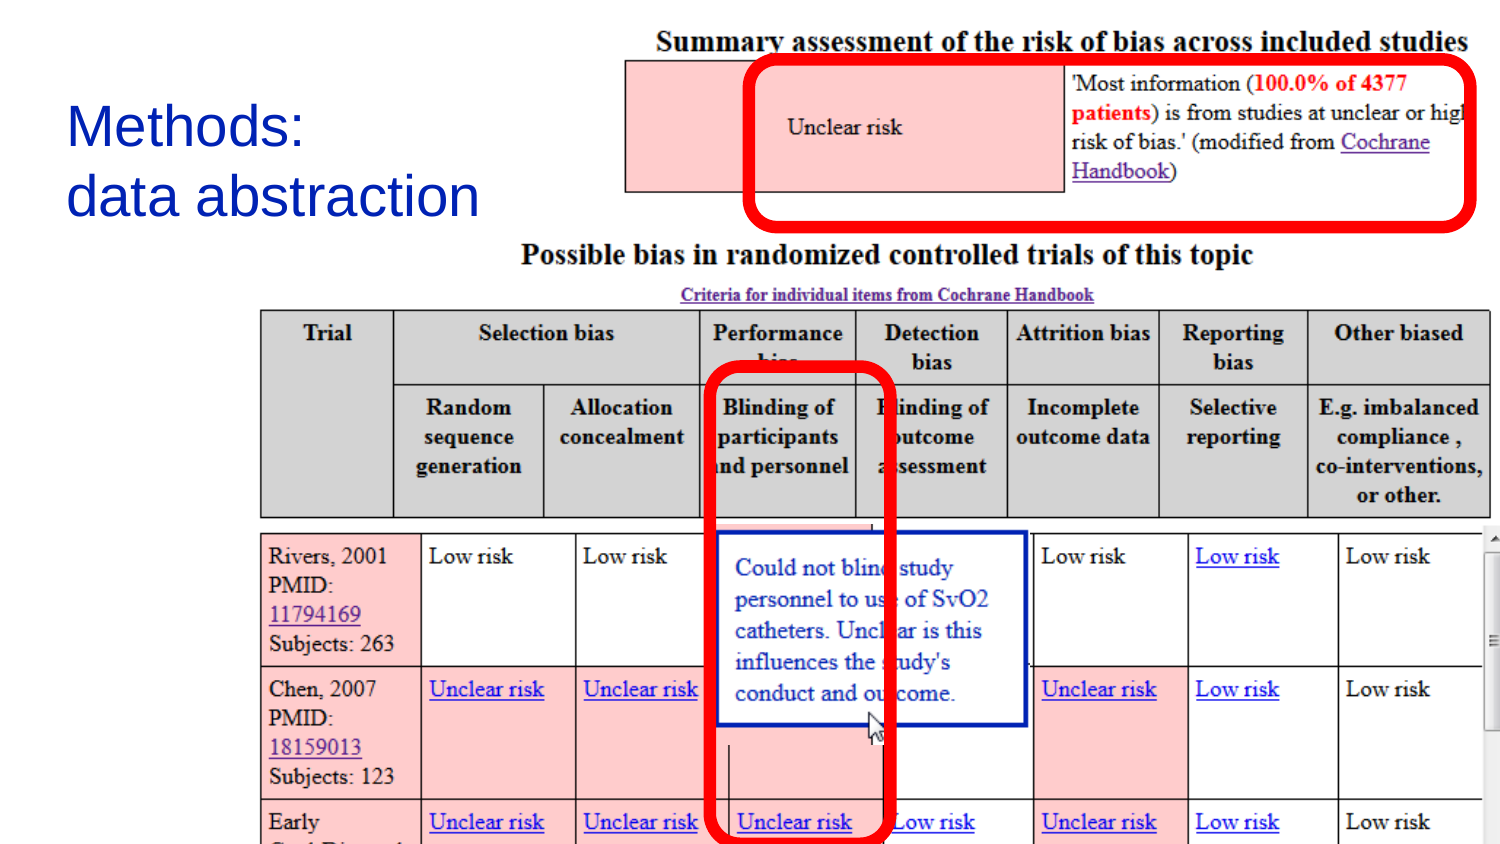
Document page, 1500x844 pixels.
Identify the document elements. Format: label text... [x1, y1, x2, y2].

title Methods: data abstraction [51, 72, 232, 167]
picture [237, 15, 1500, 844]
